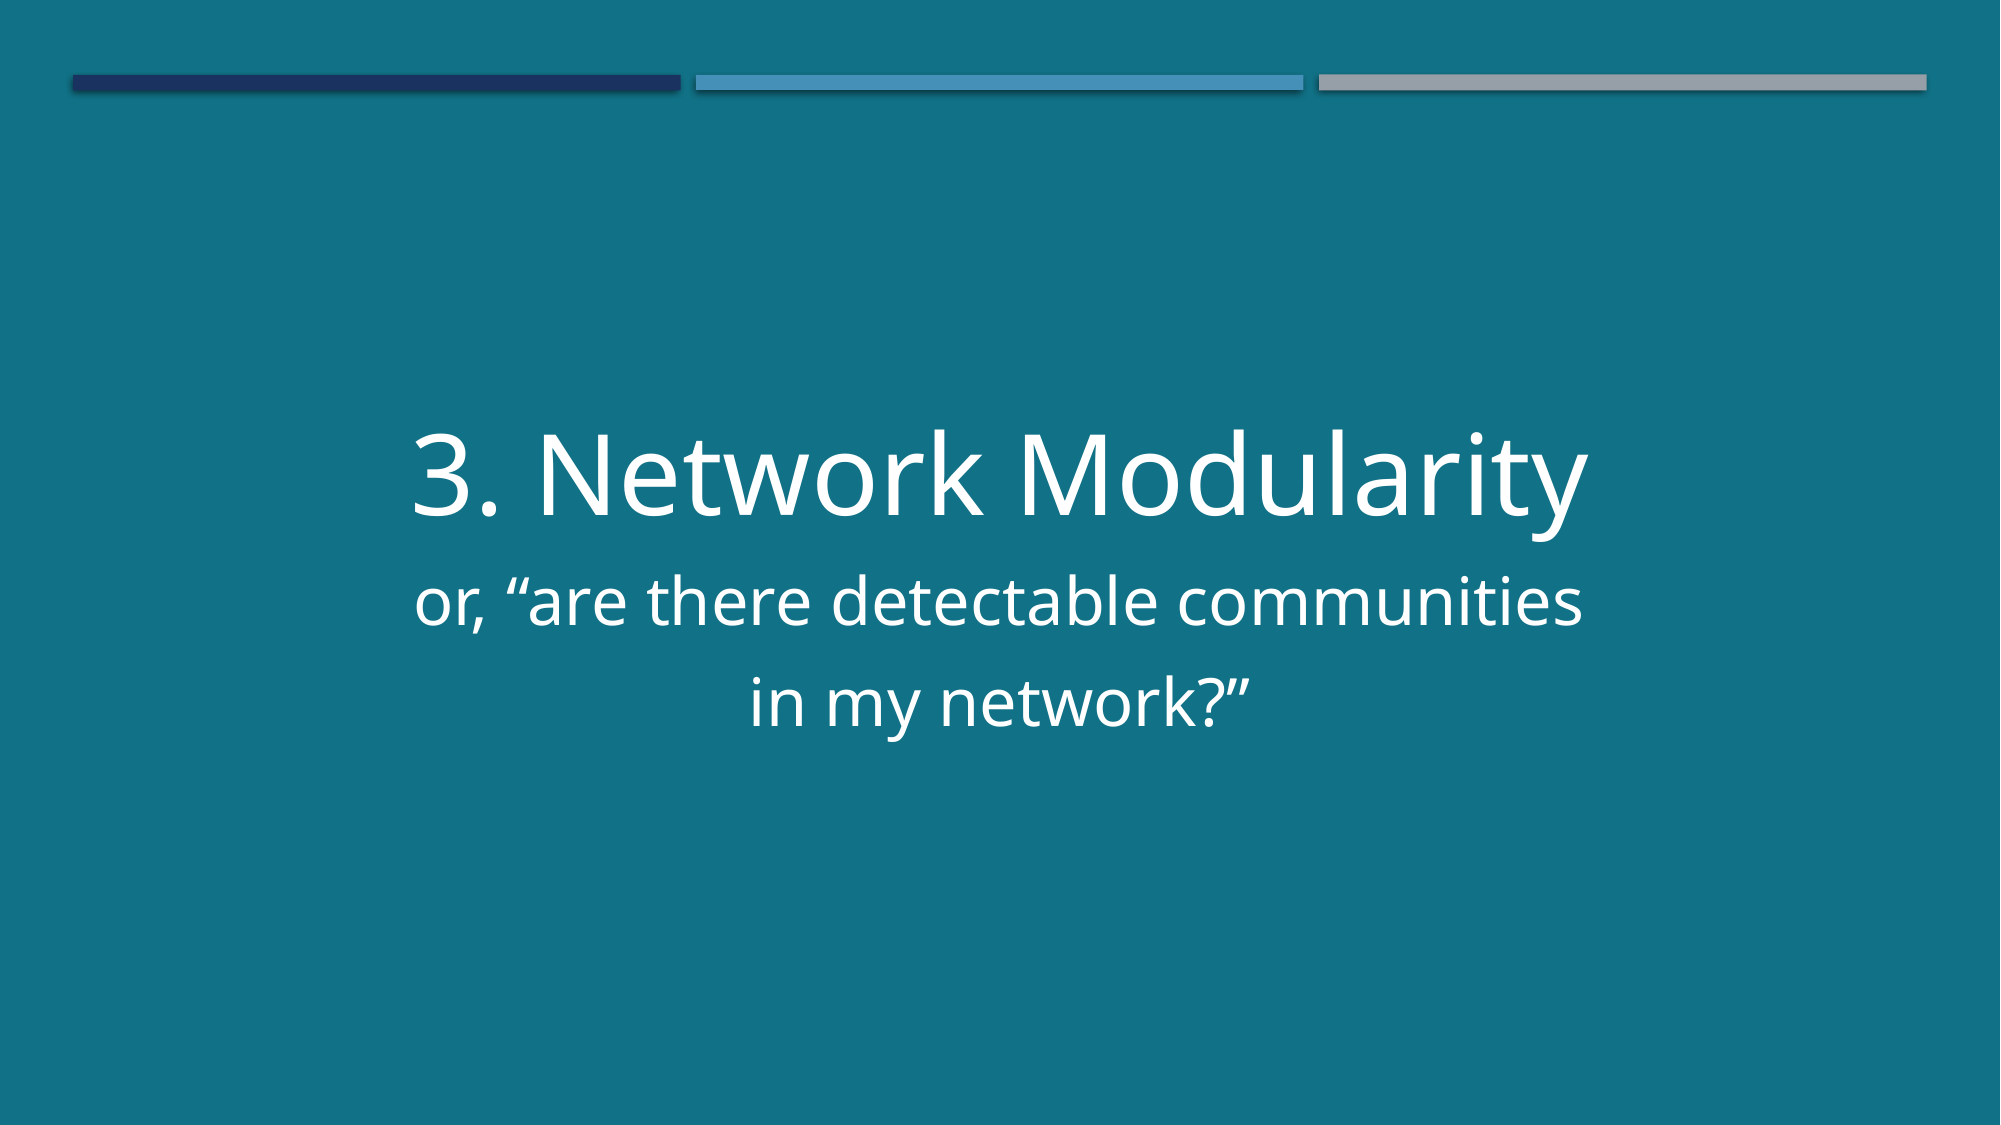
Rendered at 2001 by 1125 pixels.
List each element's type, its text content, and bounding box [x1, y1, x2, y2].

text_box 3. Network Modularity or, “are there detectable communities in my network?” [249, 360, 1751, 804]
